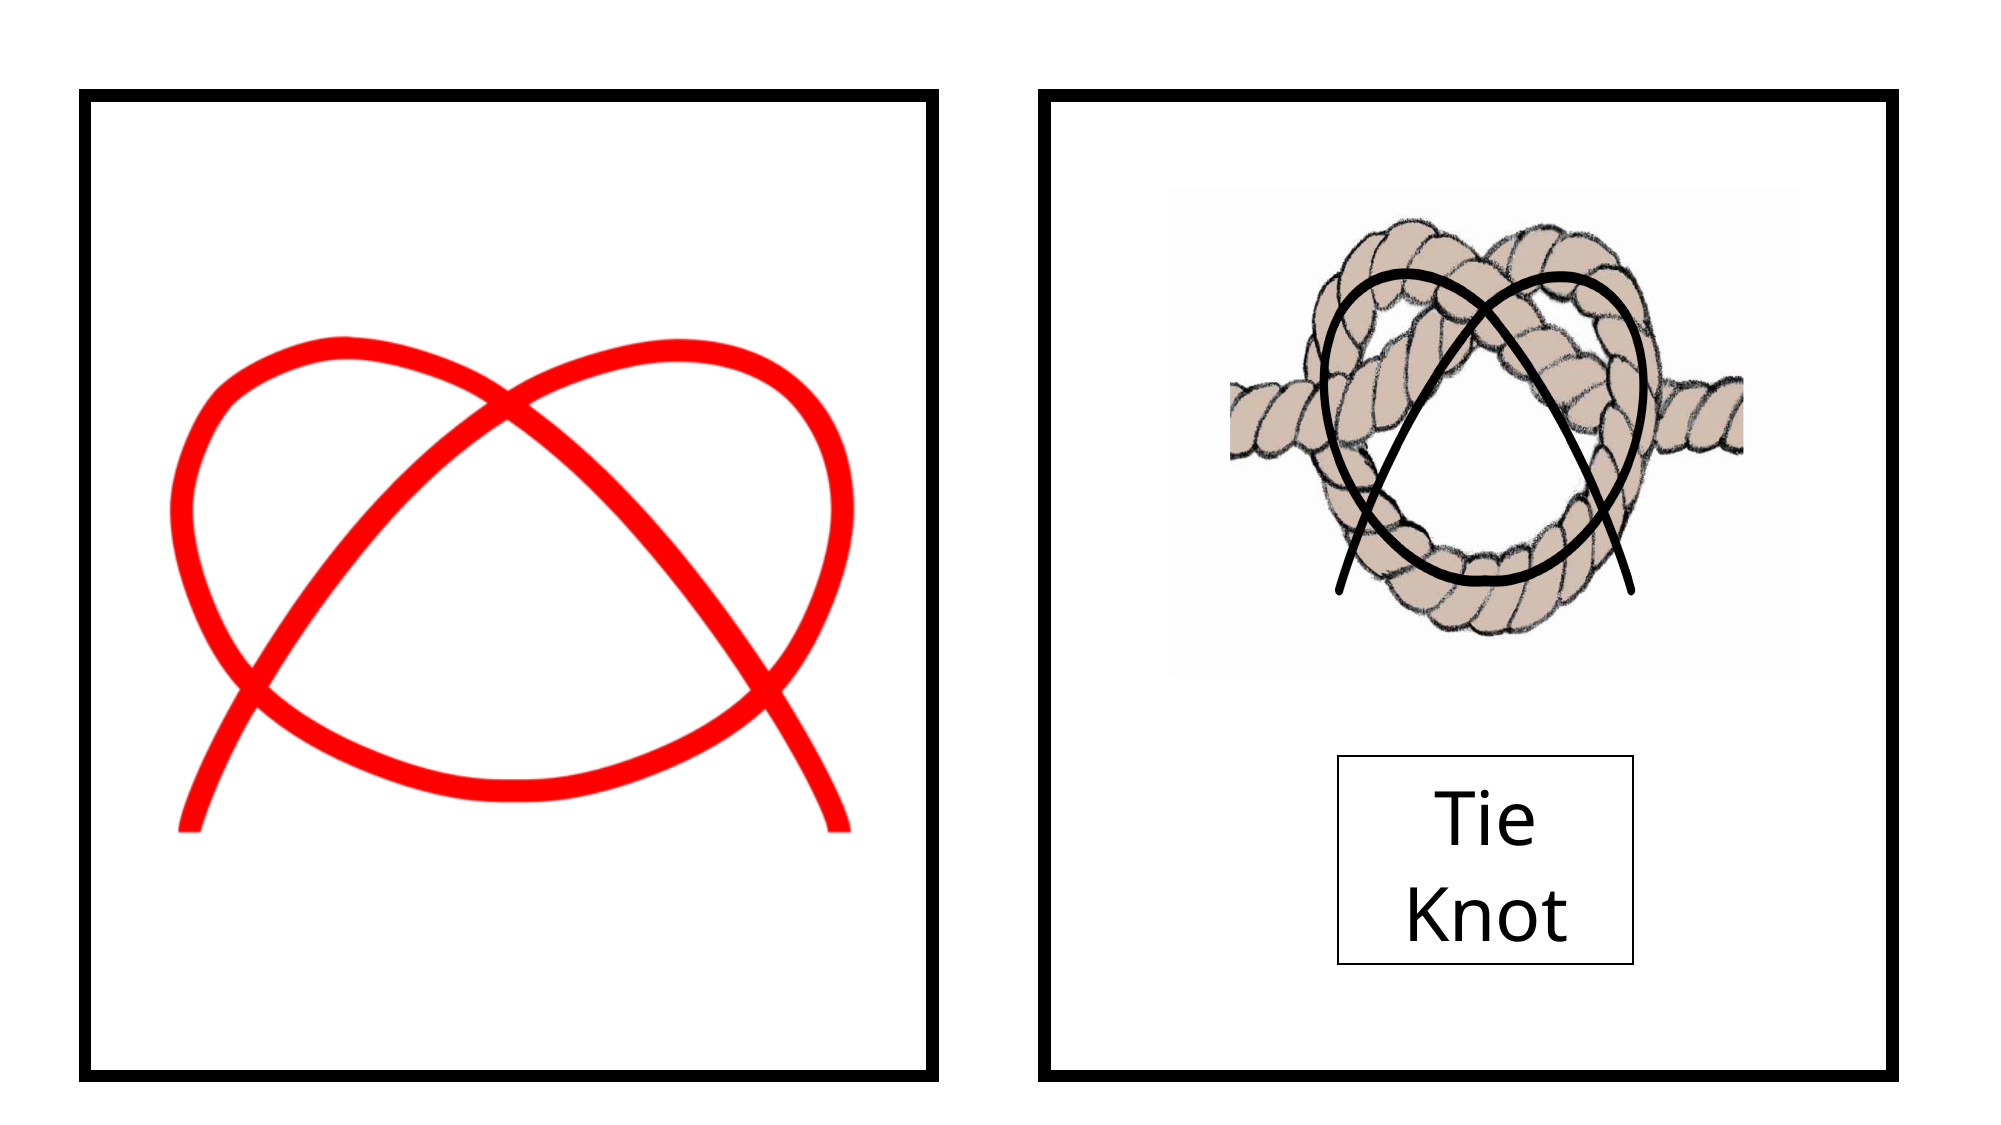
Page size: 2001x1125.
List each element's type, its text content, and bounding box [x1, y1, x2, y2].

text_box [84, 95, 934, 1077]
text_box Tie Knot [1338, 756, 1634, 965]
picture [139, 308, 883, 877]
text_box [1044, 95, 1893, 1077]
picture [1168, 189, 1799, 677]
